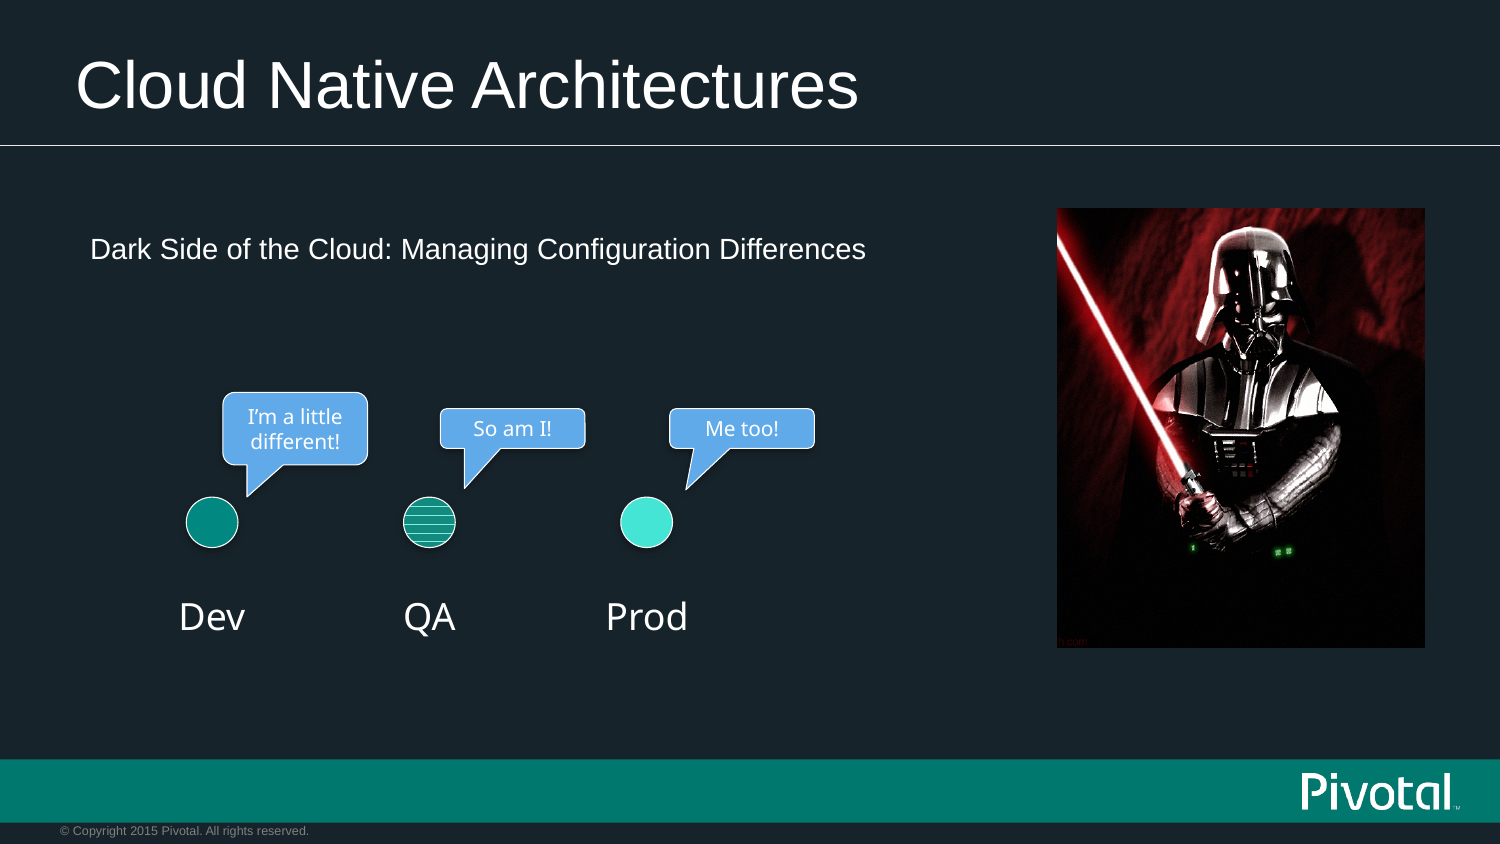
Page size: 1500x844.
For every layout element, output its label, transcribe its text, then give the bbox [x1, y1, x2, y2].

text_box Prod [590, 585, 704, 645]
text_box I’m a little different! [222, 391, 369, 498]
text_box [620, 496, 674, 549]
text_box QA [388, 585, 471, 645]
picture [1056, 208, 1426, 648]
text_box Me too! [668, 407, 816, 491]
text_box Dev [163, 585, 261, 645]
title Cloud Native Architectures [75, 52, 1425, 113]
list Dark Side of the Cloud: Managing Configuration Differences [75, 181, 928, 719]
picture [1302, 773, 1460, 810]
text_box [402, 496, 457, 549]
text_box [185, 496, 239, 549]
text_box So am I! [439, 407, 586, 490]
